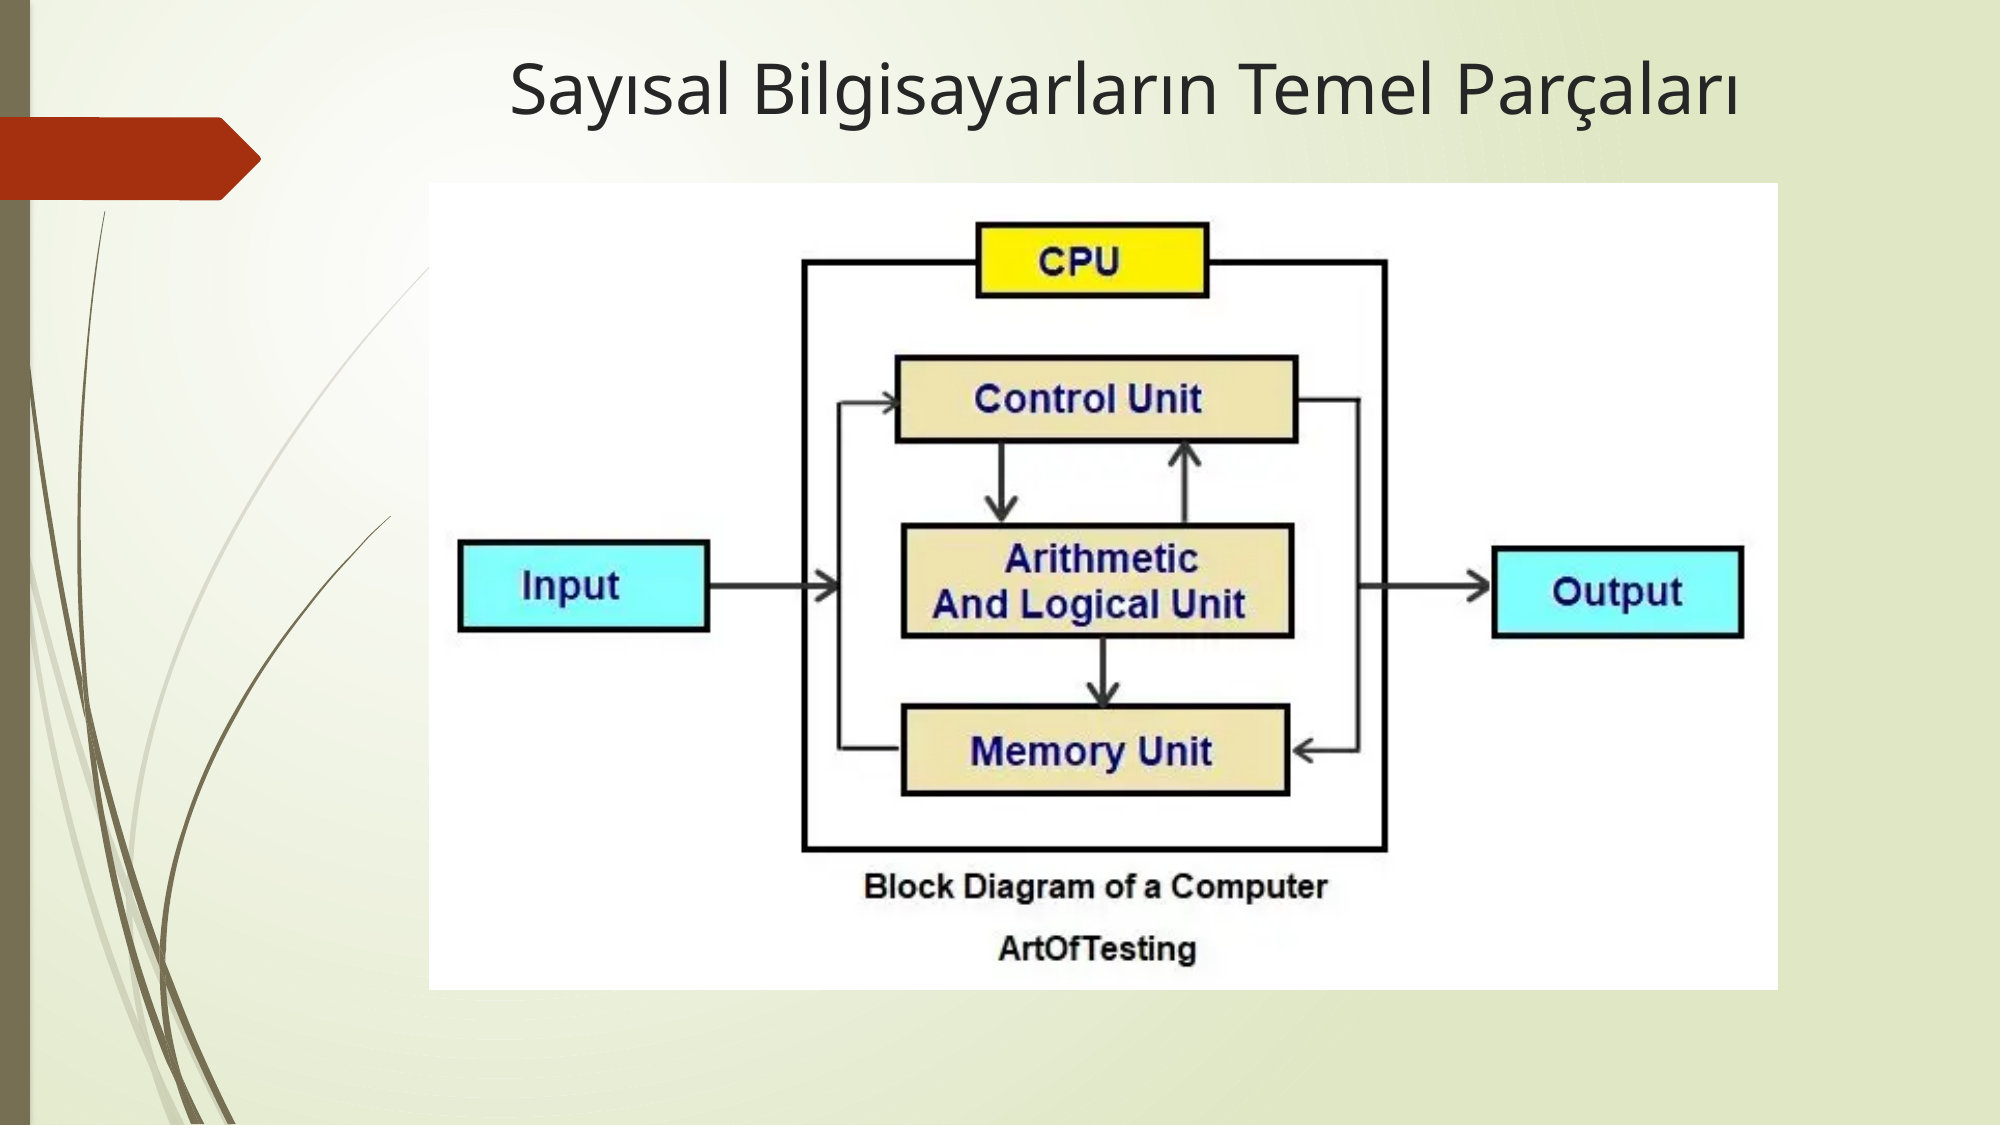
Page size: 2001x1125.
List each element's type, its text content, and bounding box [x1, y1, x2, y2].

picture [428, 183, 1778, 990]
title Sayısal Bilgisayarların Temel Parçaları [494, 36, 1778, 138]
